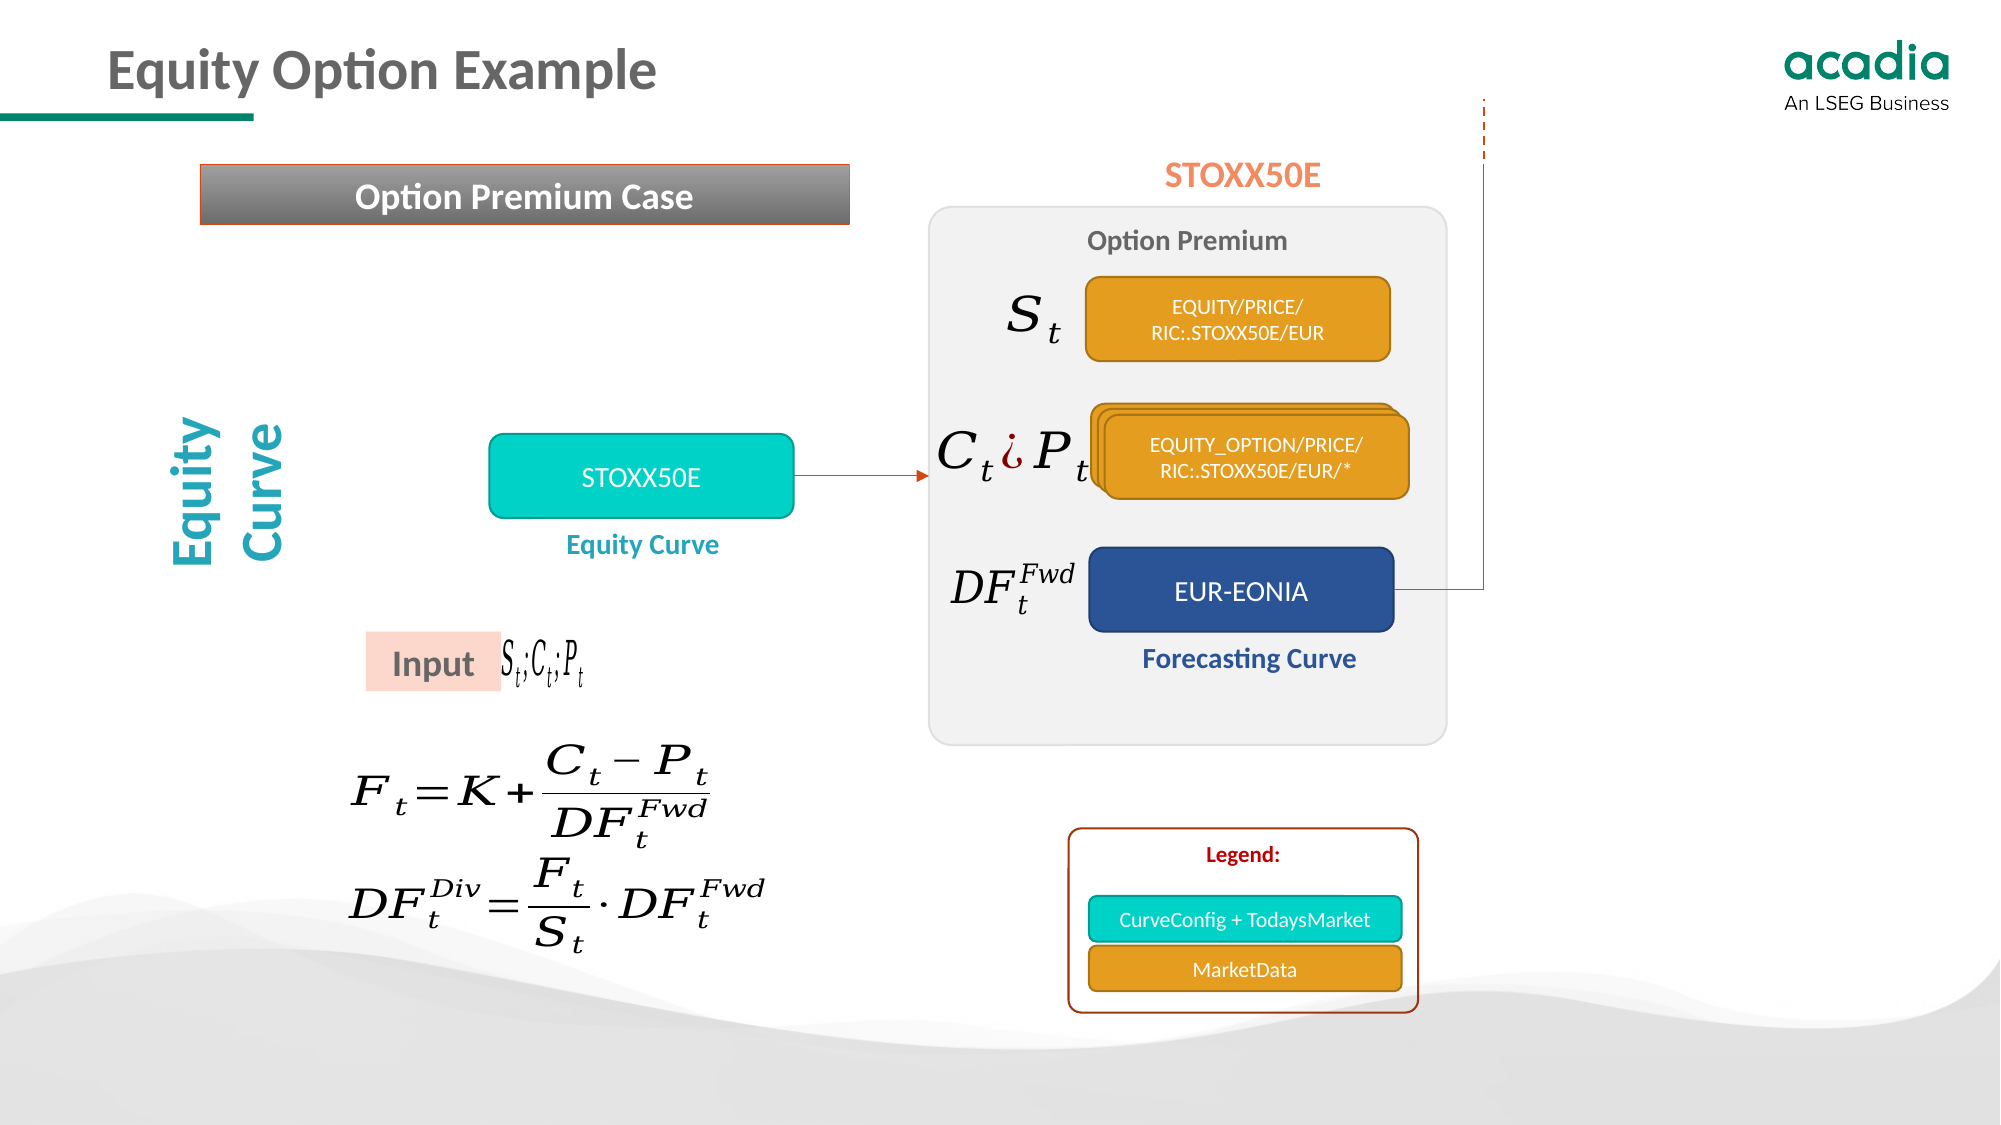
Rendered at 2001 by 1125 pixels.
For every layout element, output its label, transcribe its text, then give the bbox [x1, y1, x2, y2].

text_box Input [365, 631, 502, 692]
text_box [1393, 164, 1484, 590]
text_box STOXX50E [1061, 142, 1425, 203]
text_box EUR-EONIA [1088, 546, 1395, 633]
picture [1775, 32, 1958, 118]
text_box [1068, 828, 1419, 1013]
text_box Forecasting Curve [1102, 631, 1398, 682]
text_box Option Premium Case [199, 164, 850, 225]
text_box STOXX50E [488, 432, 795, 517]
text_box EQUITY/PRICE/RIC:.STOXX50E/EUR [1084, 275, 1392, 363]
text_box Equity Curve [145, 351, 301, 635]
text_box EQUITY_OPTION/PRICE/RIC:.STOXX50E/EUR/* [1103, 413, 1393, 500]
text_box FX/RATE/EUR/USD [1090, 402, 1393, 488]
text_box Equity Curve [495, 517, 791, 568]
text_box FX/RATE/EUR/USD [1096, 407, 1393, 493]
title Equity Option Example [92, 6, 1606, 110]
text_box Option Premium [927, 205, 1448, 747]
